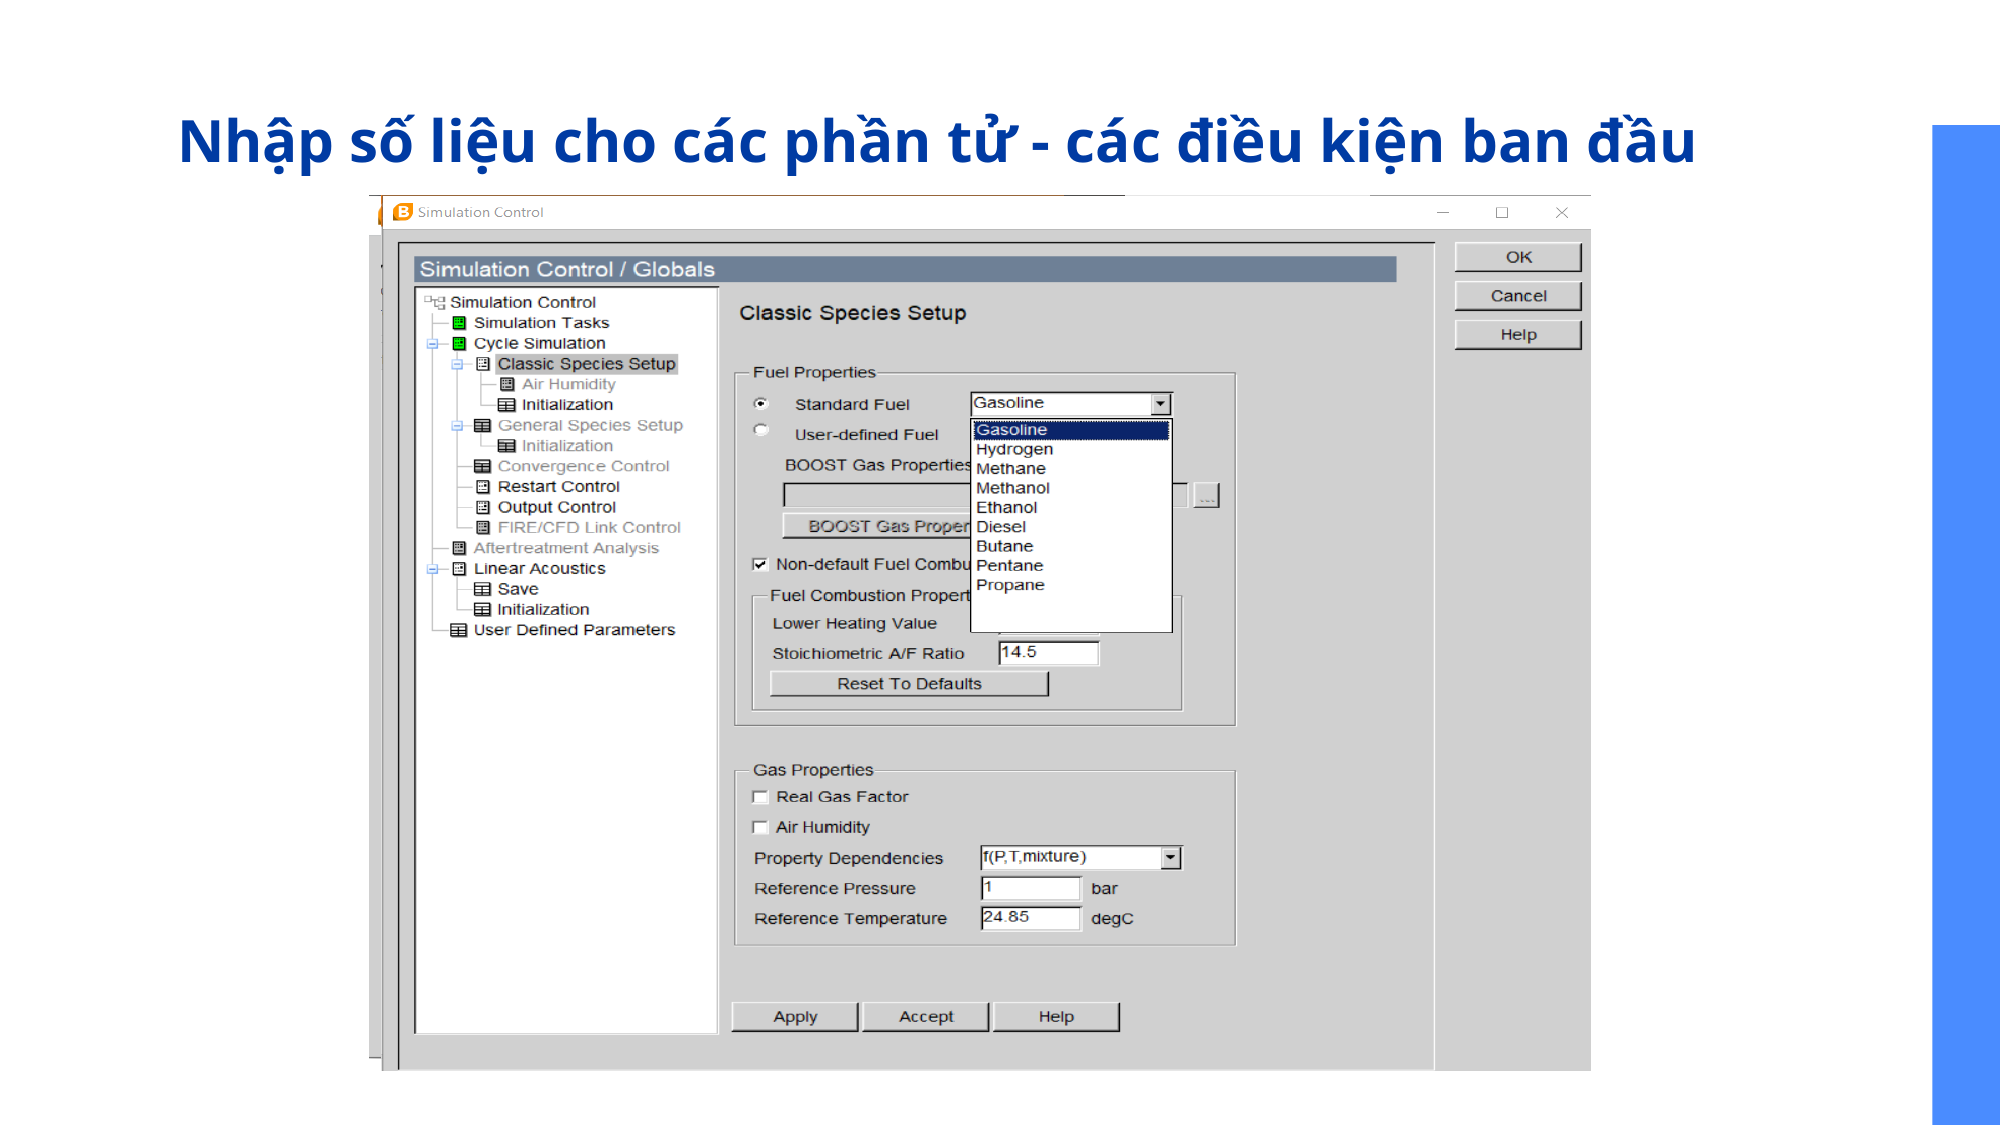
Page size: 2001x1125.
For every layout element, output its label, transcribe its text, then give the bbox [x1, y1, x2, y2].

picture [368, 195, 1591, 1071]
title Nhập số liệu cho các phần tử - các điều kiện ban đầu [157, 83, 1843, 226]
